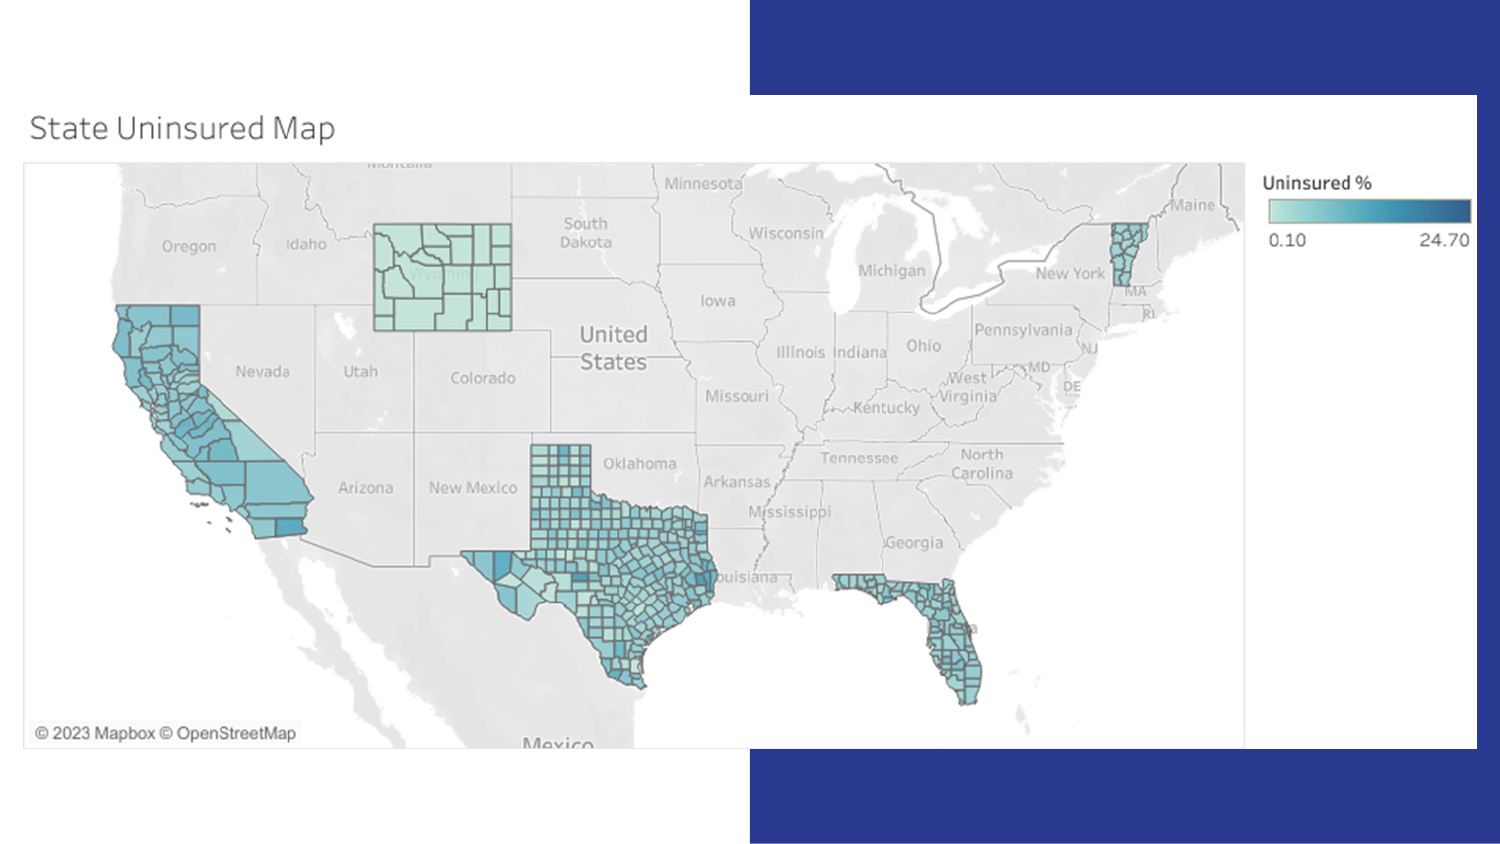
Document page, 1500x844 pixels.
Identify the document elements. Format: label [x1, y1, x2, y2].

picture [23, 95, 1477, 749]
